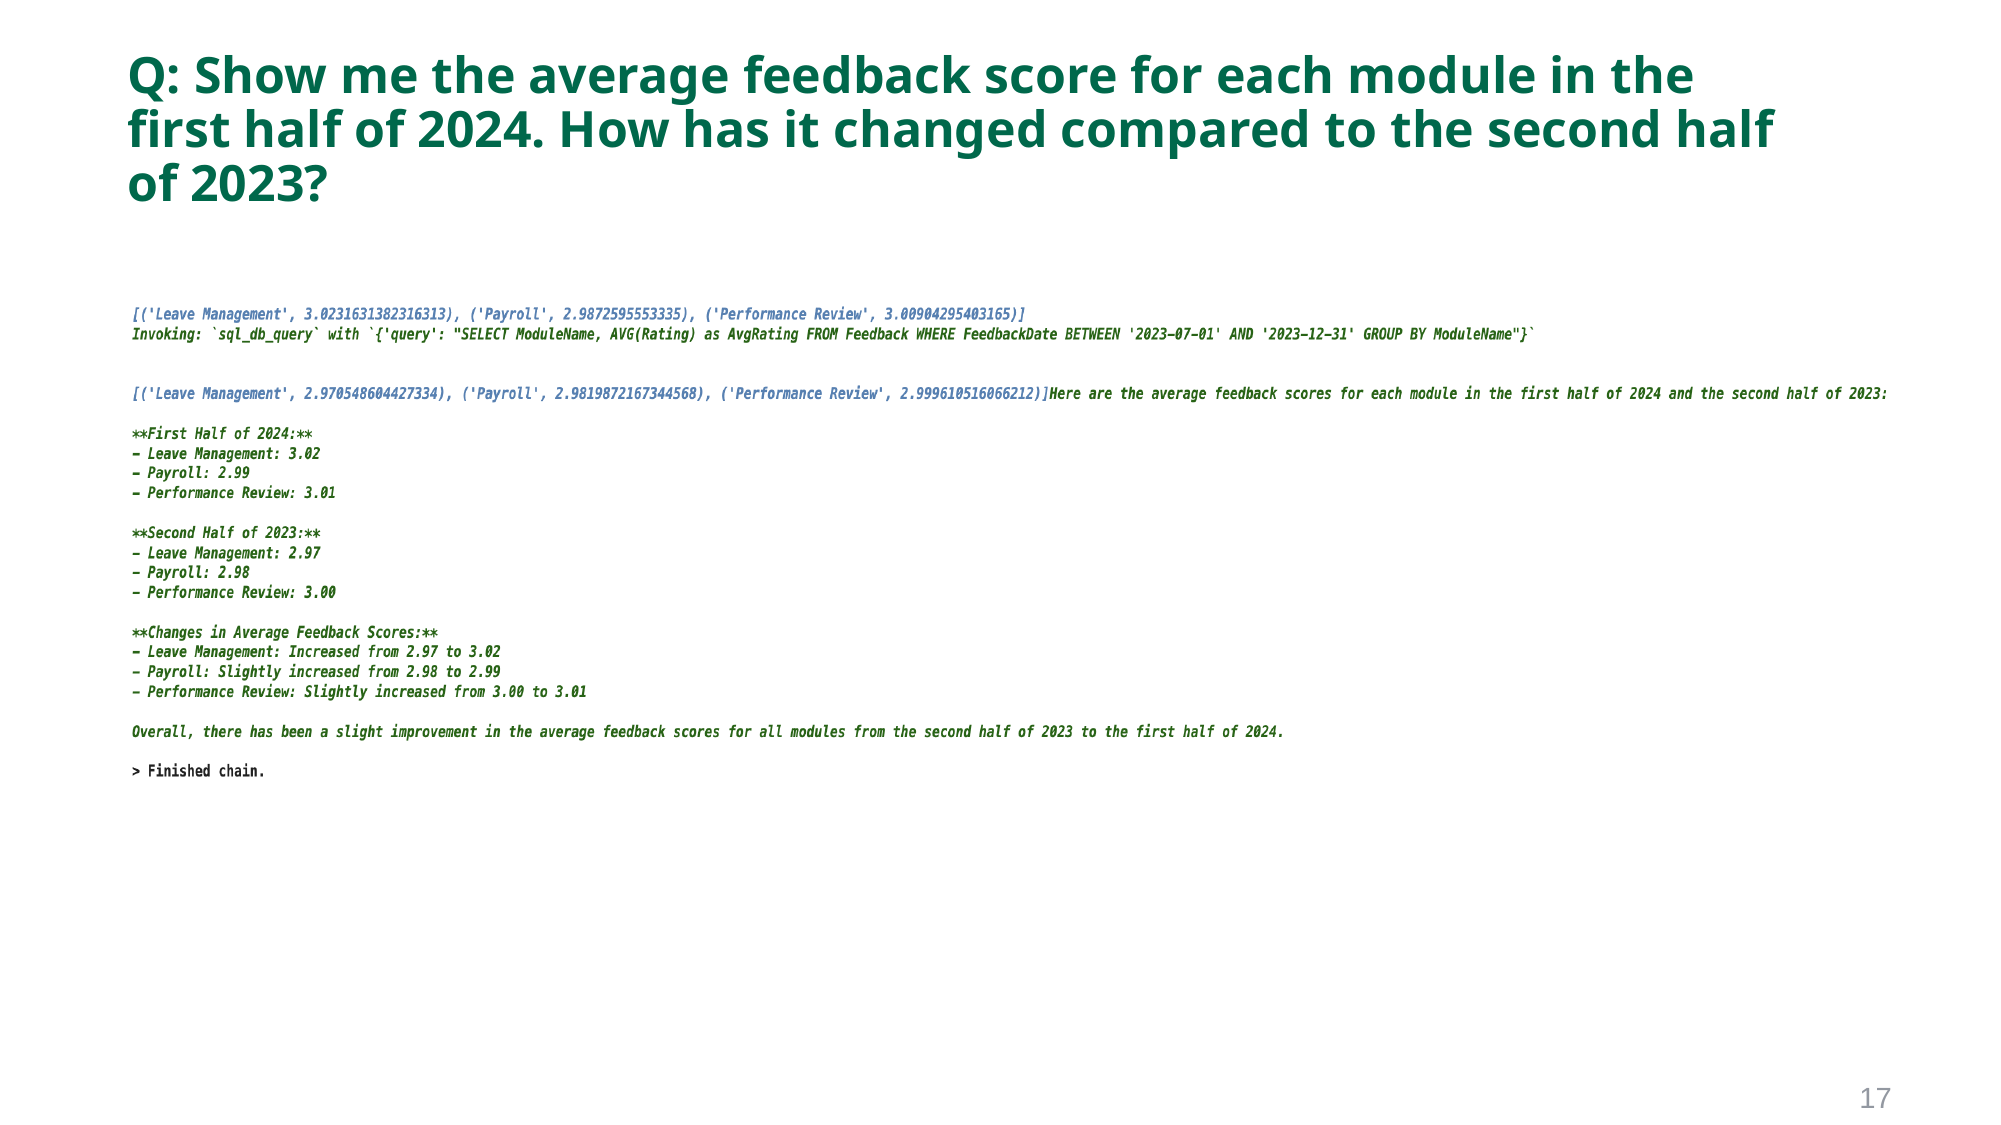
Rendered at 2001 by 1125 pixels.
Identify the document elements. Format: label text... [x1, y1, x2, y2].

title Q: Show me the average feedback score for each module in the first half of 2024. How has it changed compared to the second half of 2023? [127, 49, 1789, 204]
slide_number 17 [1441, 1078, 1892, 1125]
picture [127, 292, 1912, 794]
